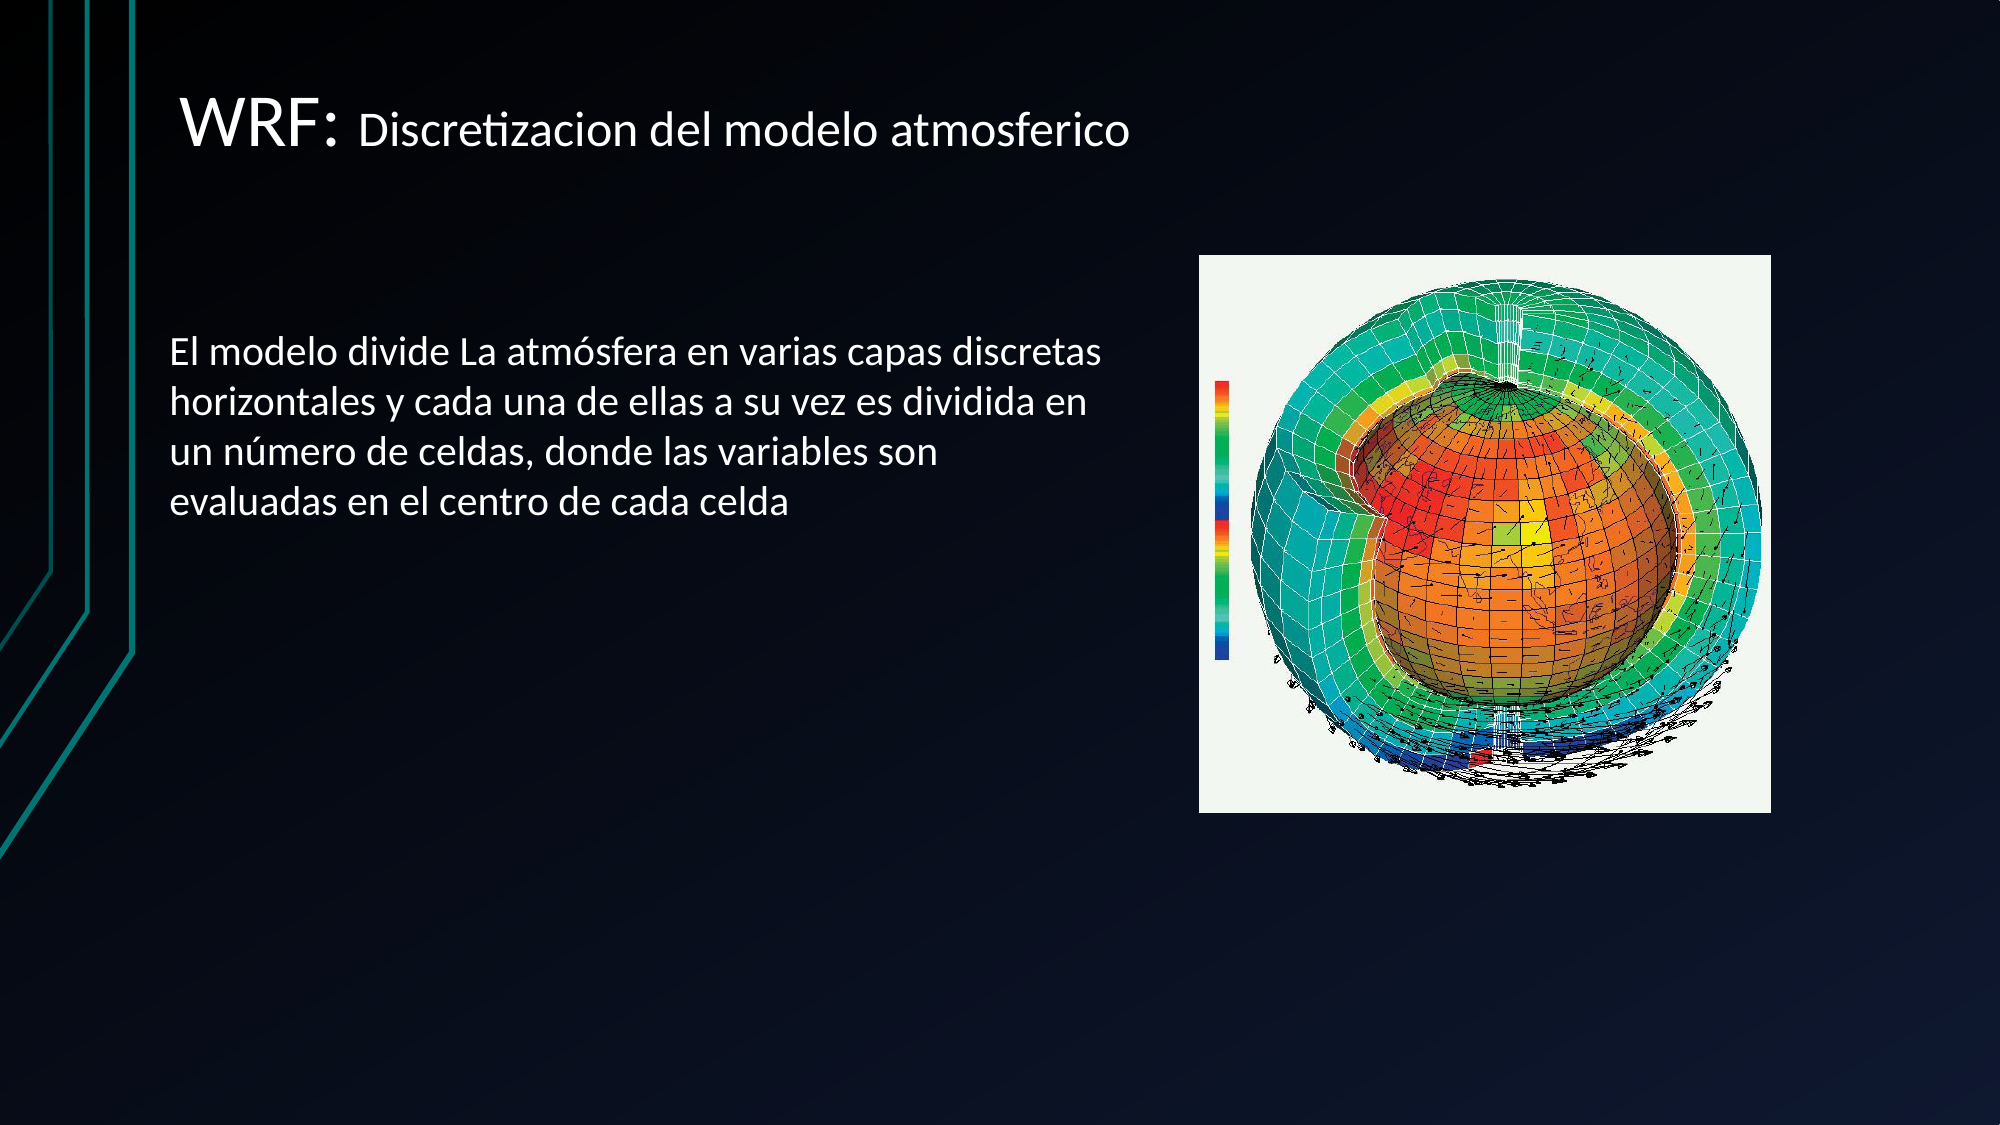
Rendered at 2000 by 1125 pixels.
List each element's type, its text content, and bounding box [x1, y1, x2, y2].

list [1199, 254, 1771, 813]
text_box El modelo divide La atmósfera en varias capas discretas horizontales y cada una de ellas a su vez es dividida en un número de celdas, donde las variables son evaluadas en el centro de cada celda [154, 316, 1196, 532]
title WRF: Discretizacion del modelo atmosferico [159, 62, 1860, 174]
